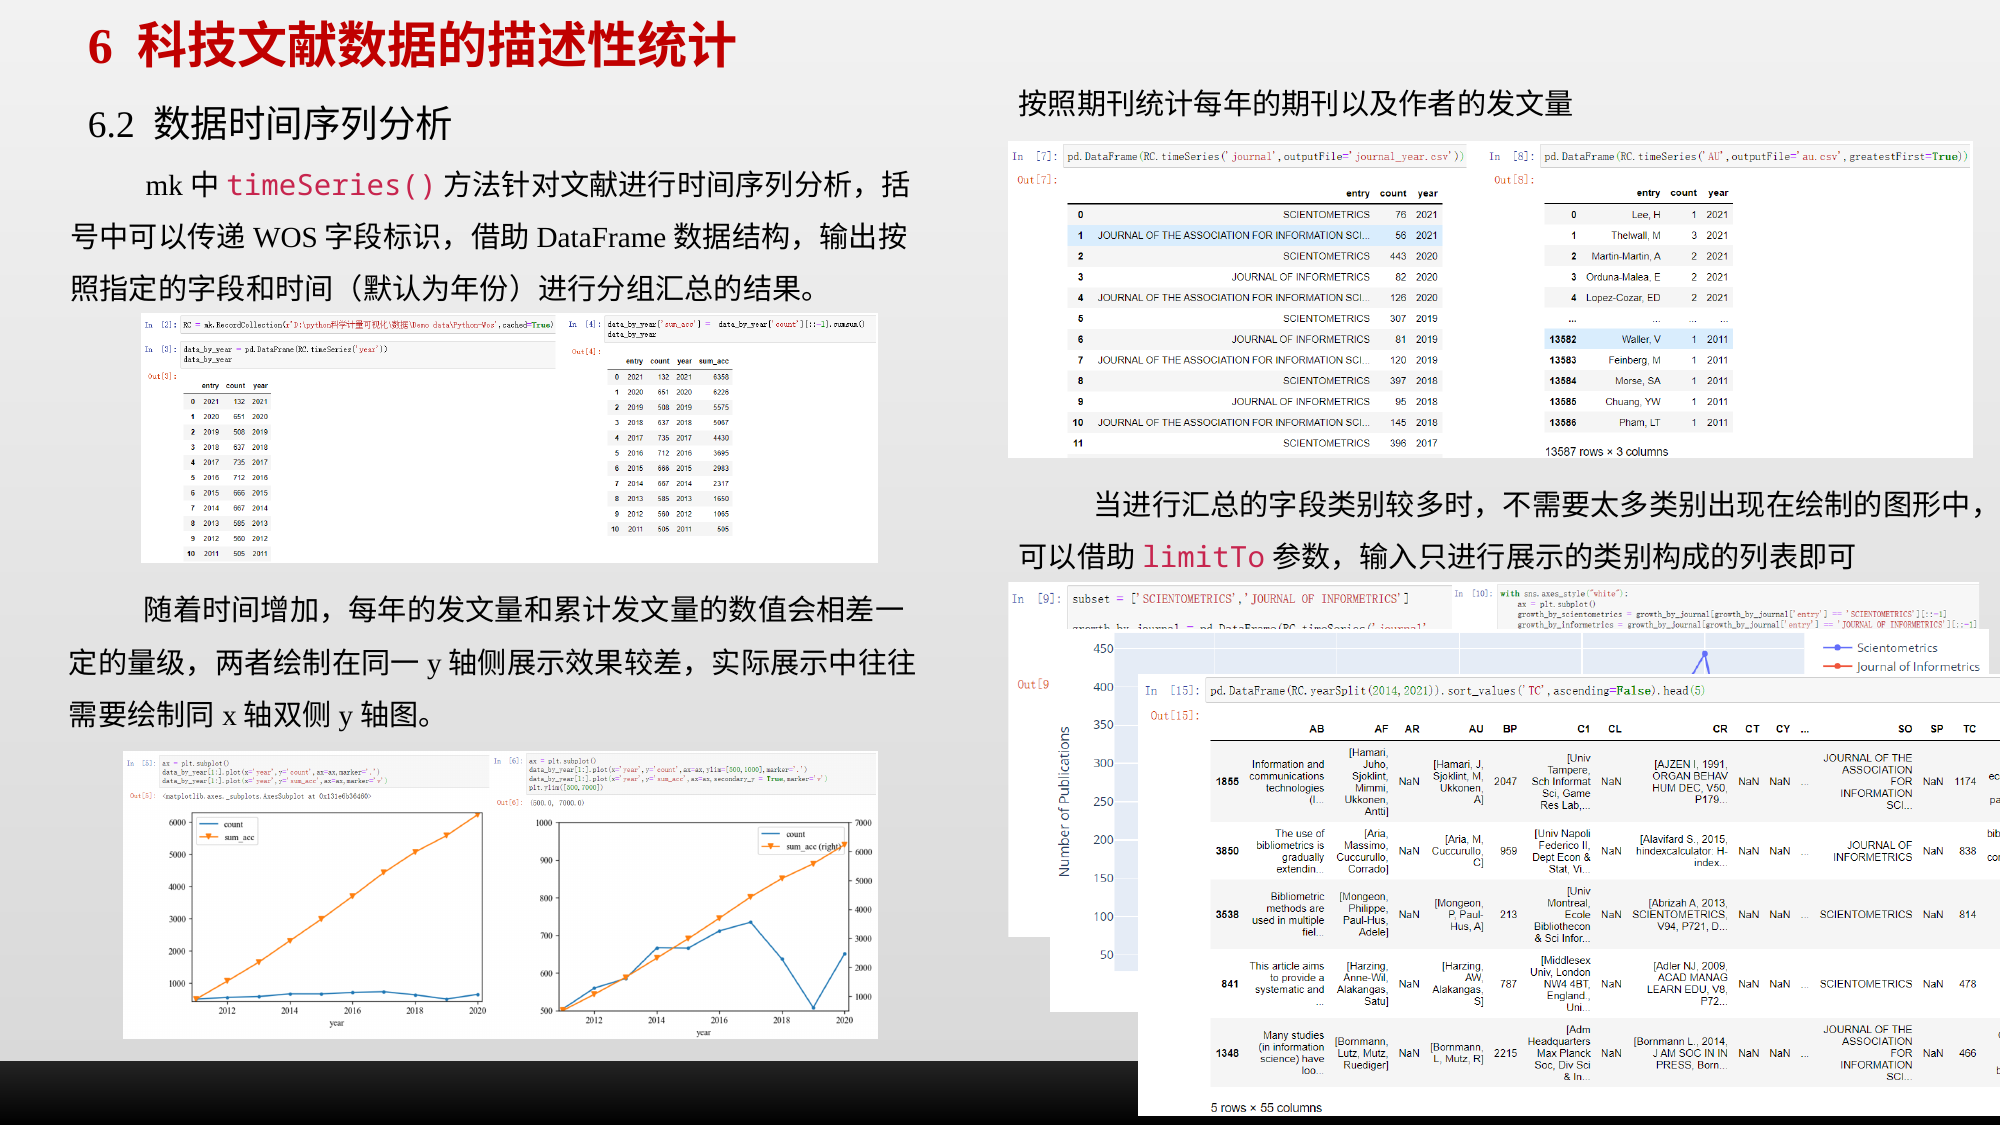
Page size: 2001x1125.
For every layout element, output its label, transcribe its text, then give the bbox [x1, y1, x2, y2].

picture [1008, 582, 2000, 1116]
picture [123, 751, 878, 1039]
text_box 6 科技文献数据的描述性统计 6.2 数据时间序列分析 [73, 20, 1073, 152]
text_box mk中timeSeries()方法针对文献进行时间序列分析，括号中可以传递WOS字段标识，借助DataFrame数据结构，输出按照指定的字段和时间（默认为年份）进行分组汇总的结果。 [55, 141, 927, 314]
text_box 当进行汇总的字段类别较多时，不需要太多类别出现在绘制的图形中，可以借助limitTo参数，输入只进行展示的类别构成的列表即可 [1003, 461, 2000, 581]
picture [1008, 141, 1973, 458]
picture [141, 313, 878, 563]
text_box 随着时间增加，每年的发文量和累计发文量的数值会相差一定的量级，两者绘制在同一y轴侧展示效果较差，实际展示中往往需要绘制同x轴双侧y轴图。 [54, 566, 947, 739]
text_box 按照期刊统计每年的期刊以及作者的发文量 [1003, 77, 2000, 128]
